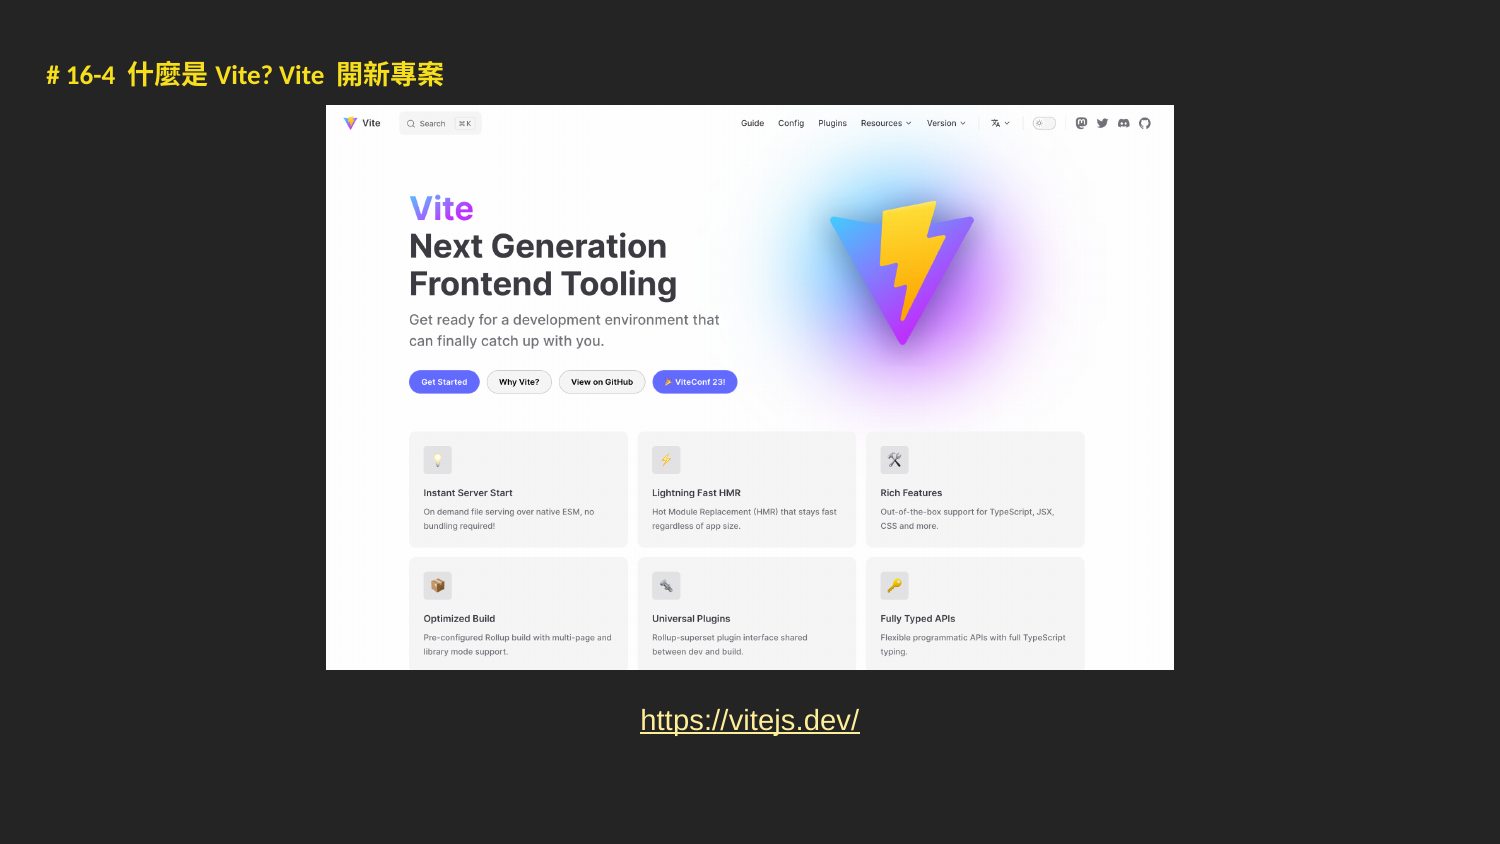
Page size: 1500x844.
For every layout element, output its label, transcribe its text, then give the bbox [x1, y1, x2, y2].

picture [326, 105, 1174, 670]
text_box # 16-4 什麼是Vite? Vite 開新專案 [31, 26, 750, 105]
text_box https://vitejs.dev/ [503, 686, 996, 752]
